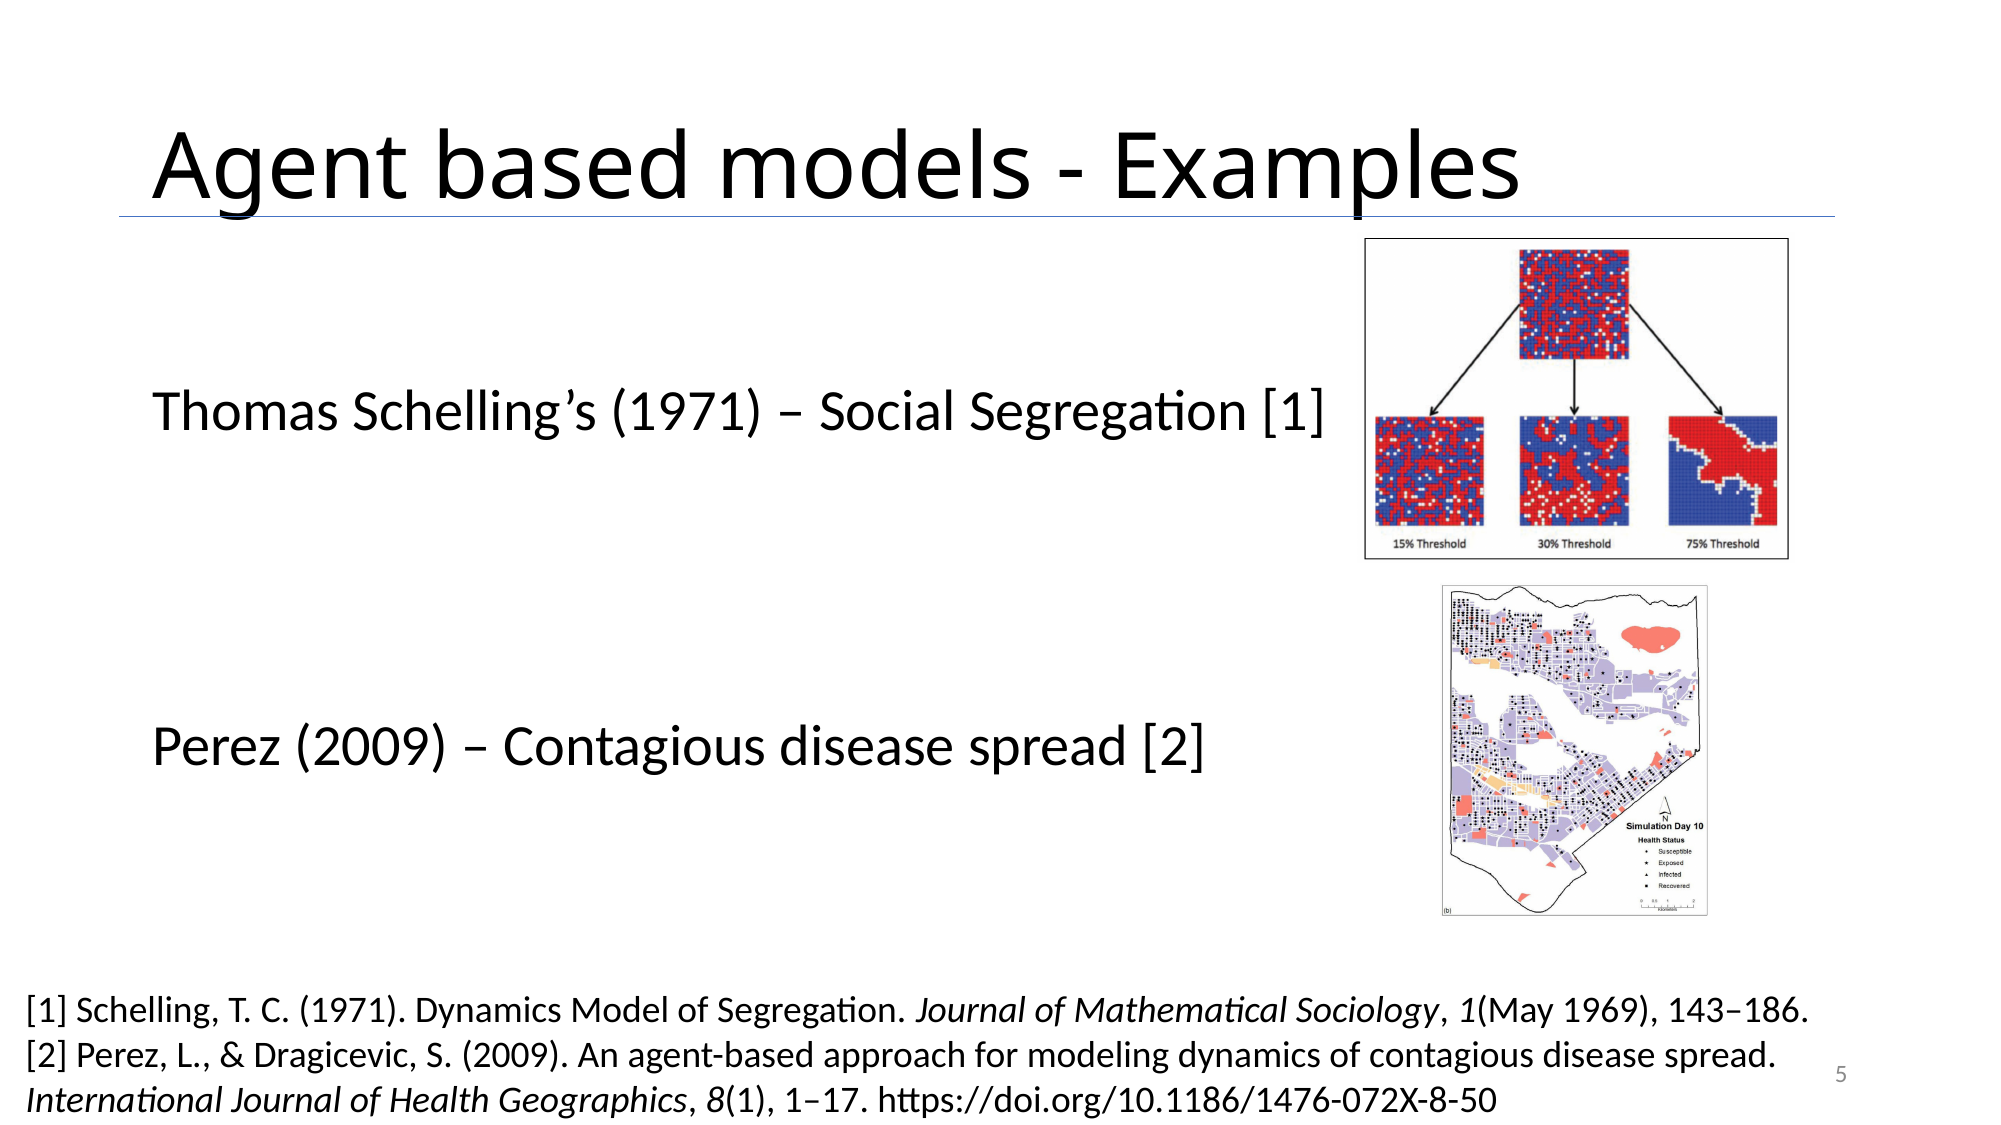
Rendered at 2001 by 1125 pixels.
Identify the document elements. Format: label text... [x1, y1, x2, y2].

slide_number 4 [1825, 1042, 1863, 1103]
text_box [1] Schelling, T. C. (1971). Dynamics Model of Segregation. Journal of Mathematical Sociology, 1(May 1969), 143–186. [2] Perez, L., & Dragicevic, S. (2009). An agent-based approach for modeling dynamics of contagious disease spread. International Journal of Health Geographics, 8(1), 1–17. https://doi.org/10.1186/1476-072X-8-50 [10, 977, 1825, 1125]
list ﻿Thomas Schelling’s (1971) – Social Segregation [1] Perez (2009) – Contagious disease spread [2] [137, 281, 1863, 793]
picture [1357, 232, 1795, 563]
title Agent based models - Examples [137, 59, 1863, 278]
picture [1440, 582, 1710, 920]
